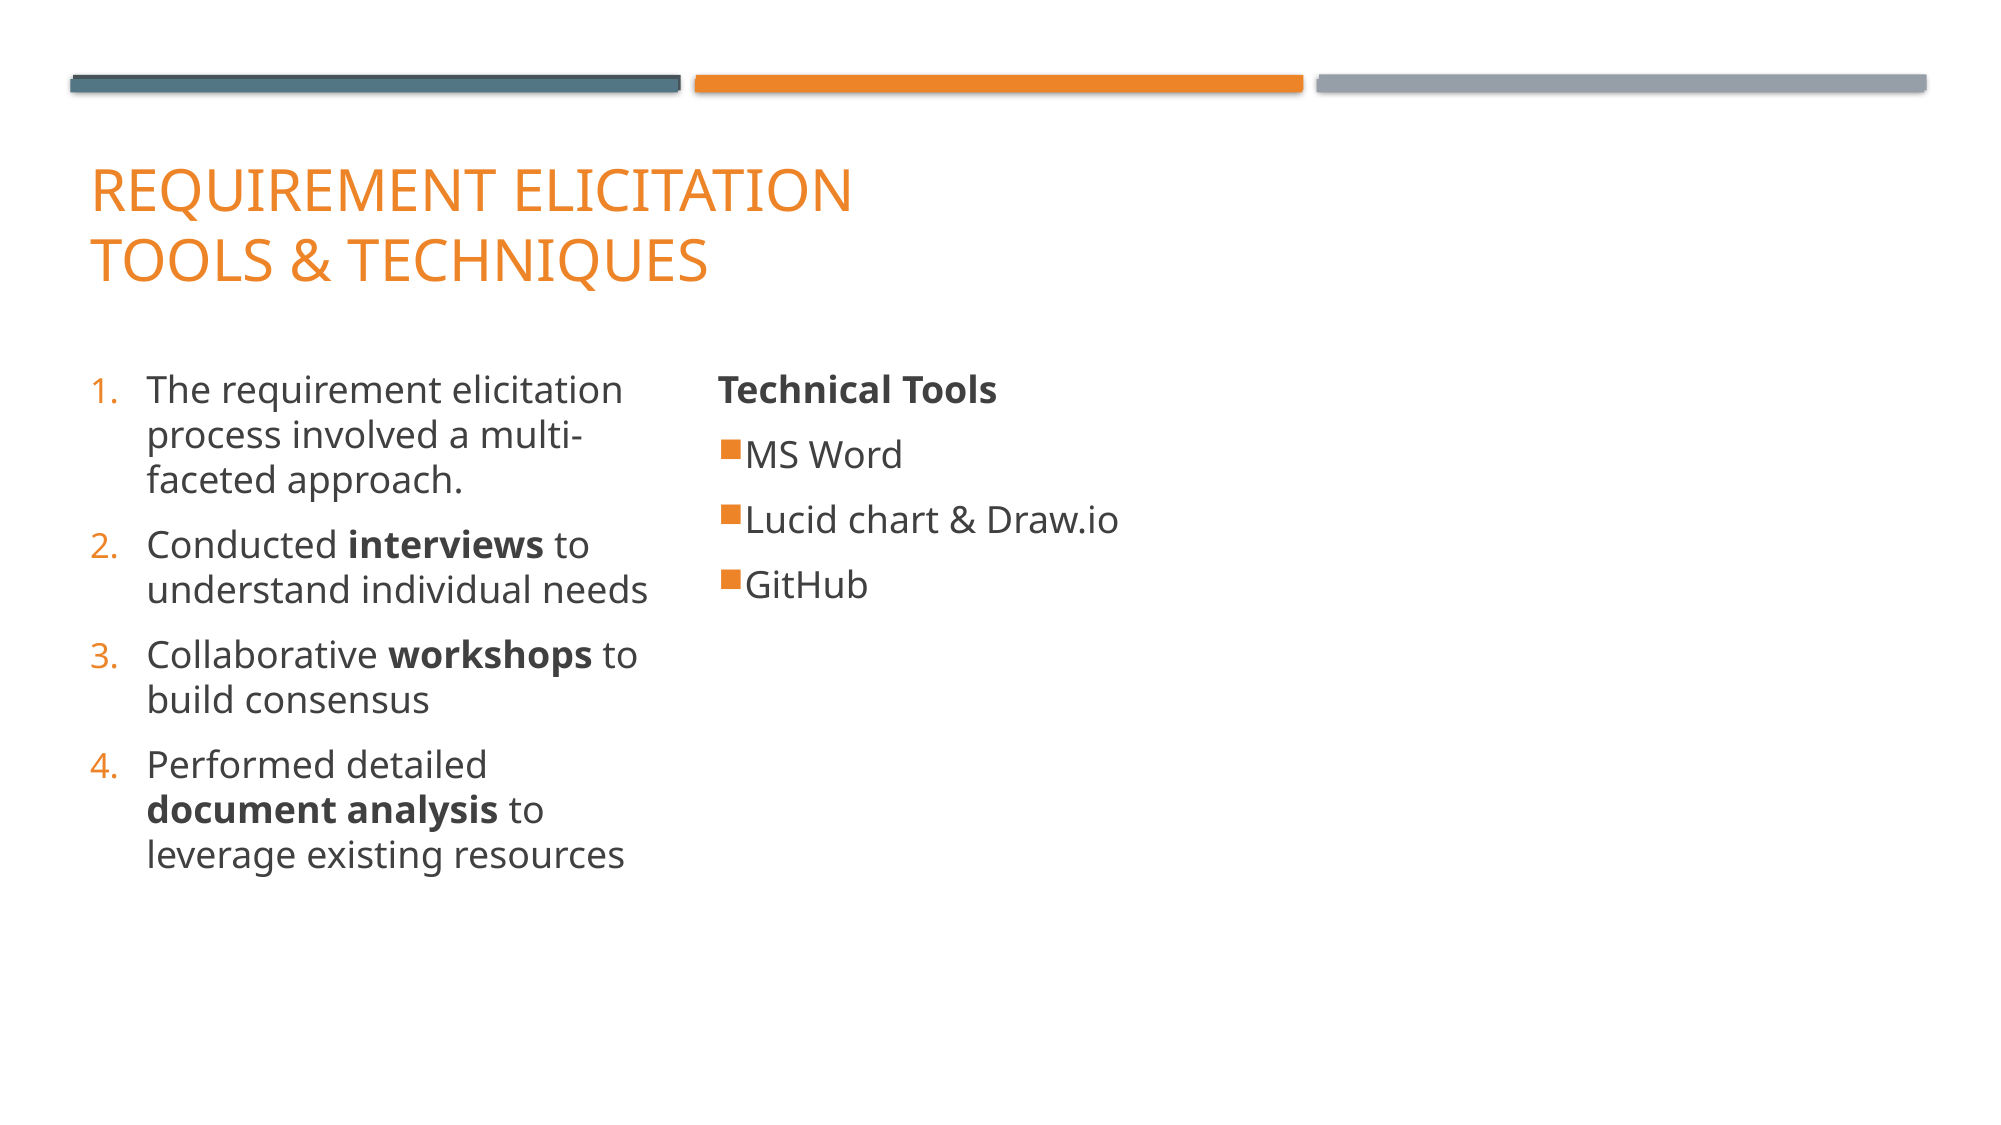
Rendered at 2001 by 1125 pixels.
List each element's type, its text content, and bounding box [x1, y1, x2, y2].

list Technical Tools MS Word Lucid chart & Draw.io GitHub [702, 358, 1924, 955]
list The requirement elicitation process involved a multi-faceted approach. Conducted interviews to understand individual needs Collaborative workshops to build consensus Performed detailed document analysis to leverage existing resources [75, 358, 675, 955]
title REQUIREMENT ELICITATION Tools & TECHNIQUES [75, 113, 1924, 301]
